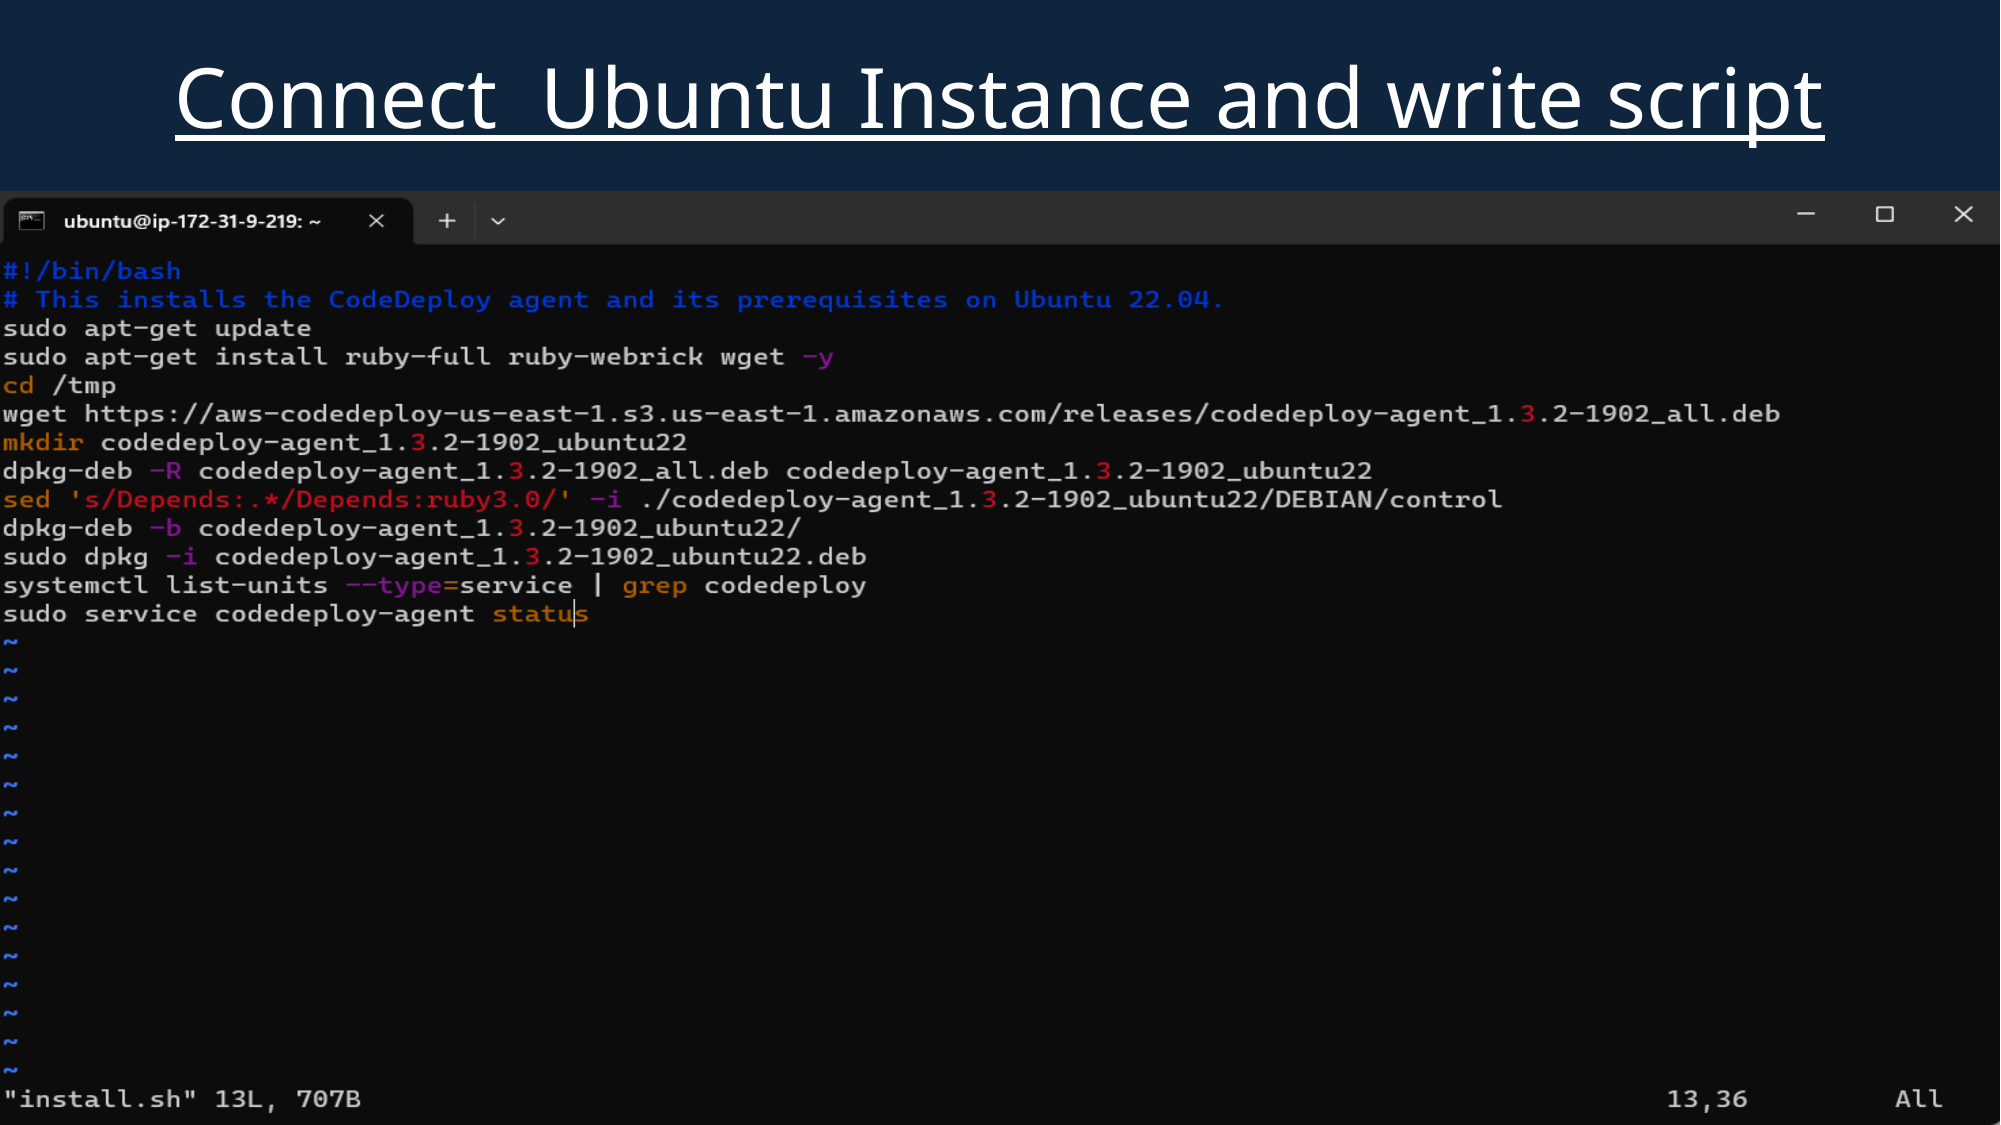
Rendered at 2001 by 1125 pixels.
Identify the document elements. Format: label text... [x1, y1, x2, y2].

picture [0, 191, 2000, 1125]
text_box Connect Ubuntu Instance and write script [118, 37, 1882, 153]
